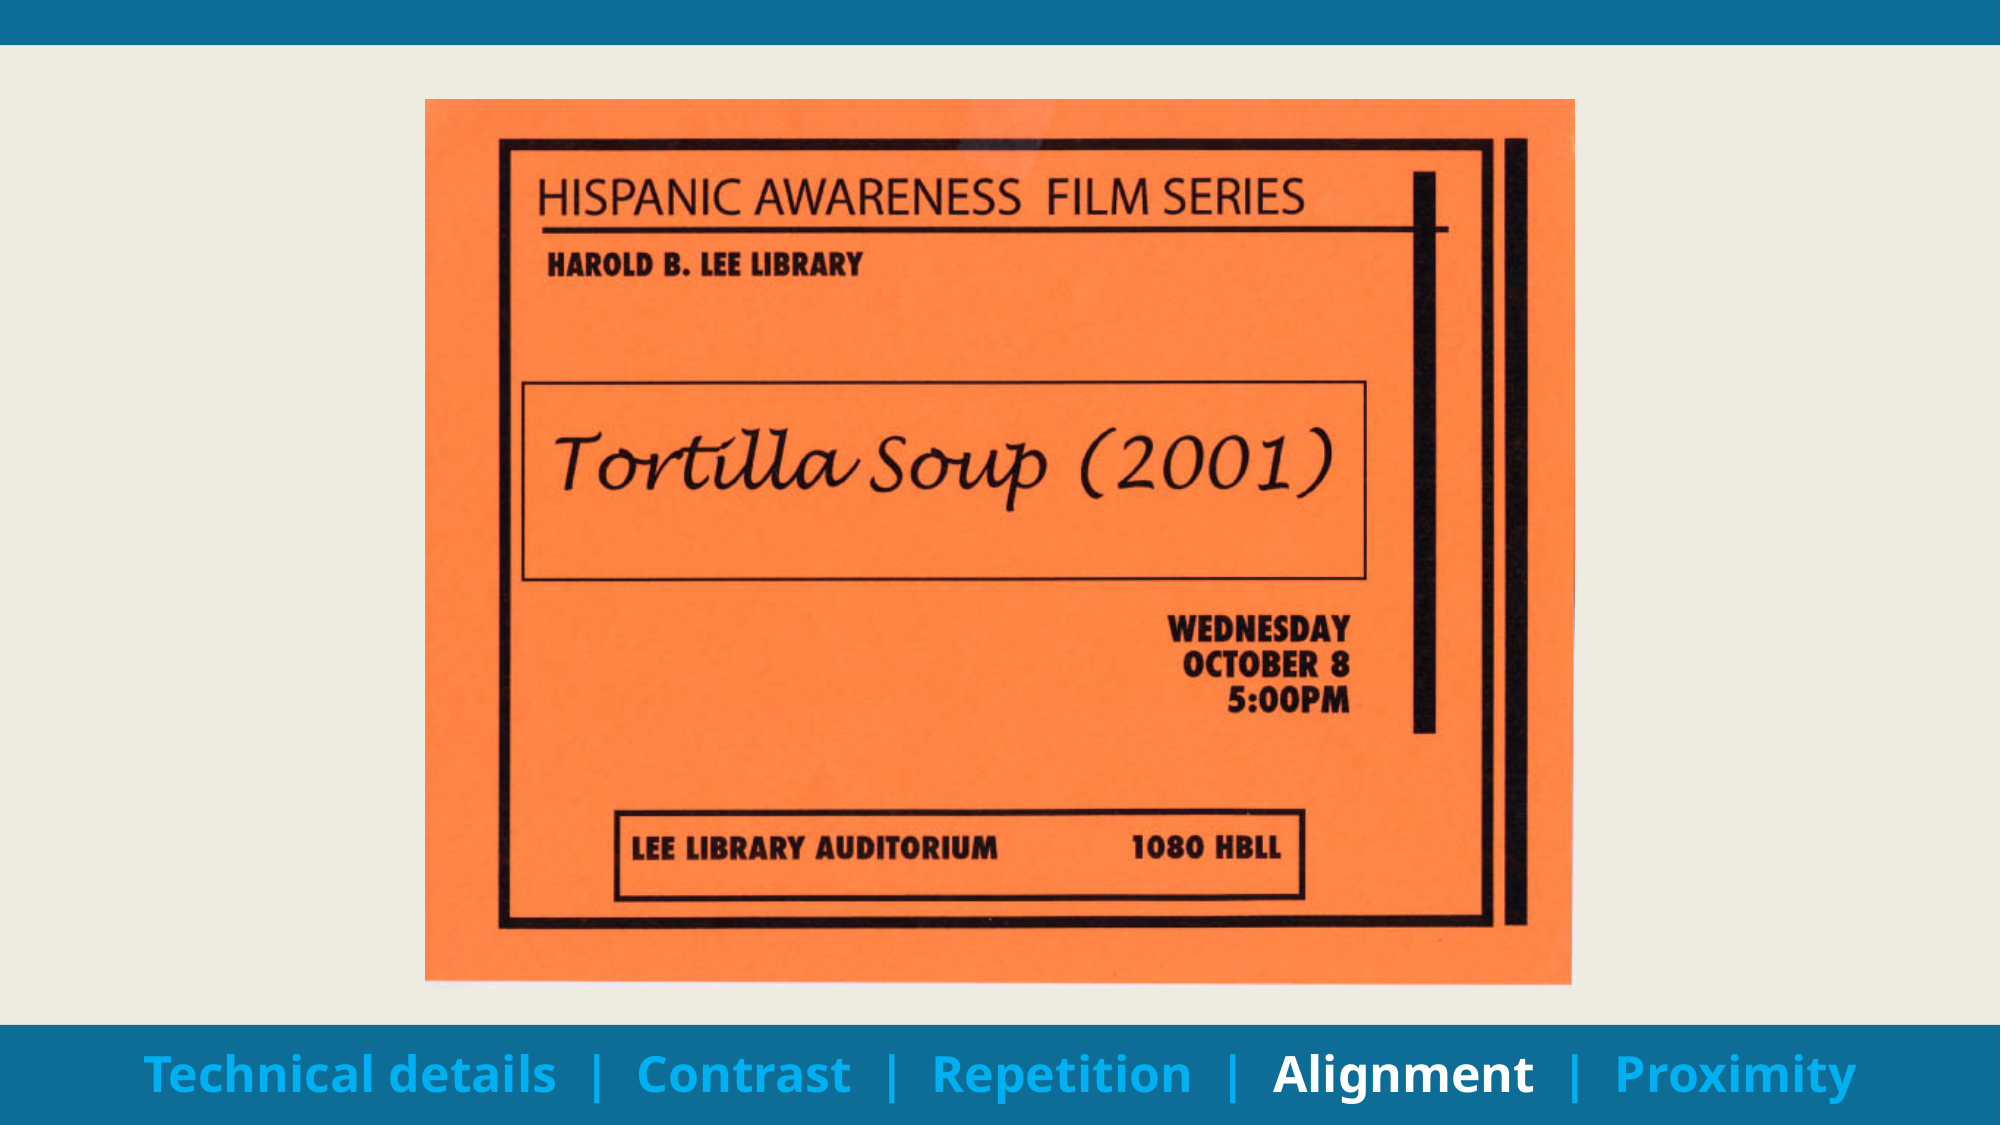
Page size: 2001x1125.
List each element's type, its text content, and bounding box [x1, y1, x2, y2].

text_box Technical details | Contrast | Repetition | Alignment | Proximity [0, 1035, 2000, 1110]
picture [424, 99, 1576, 988]
